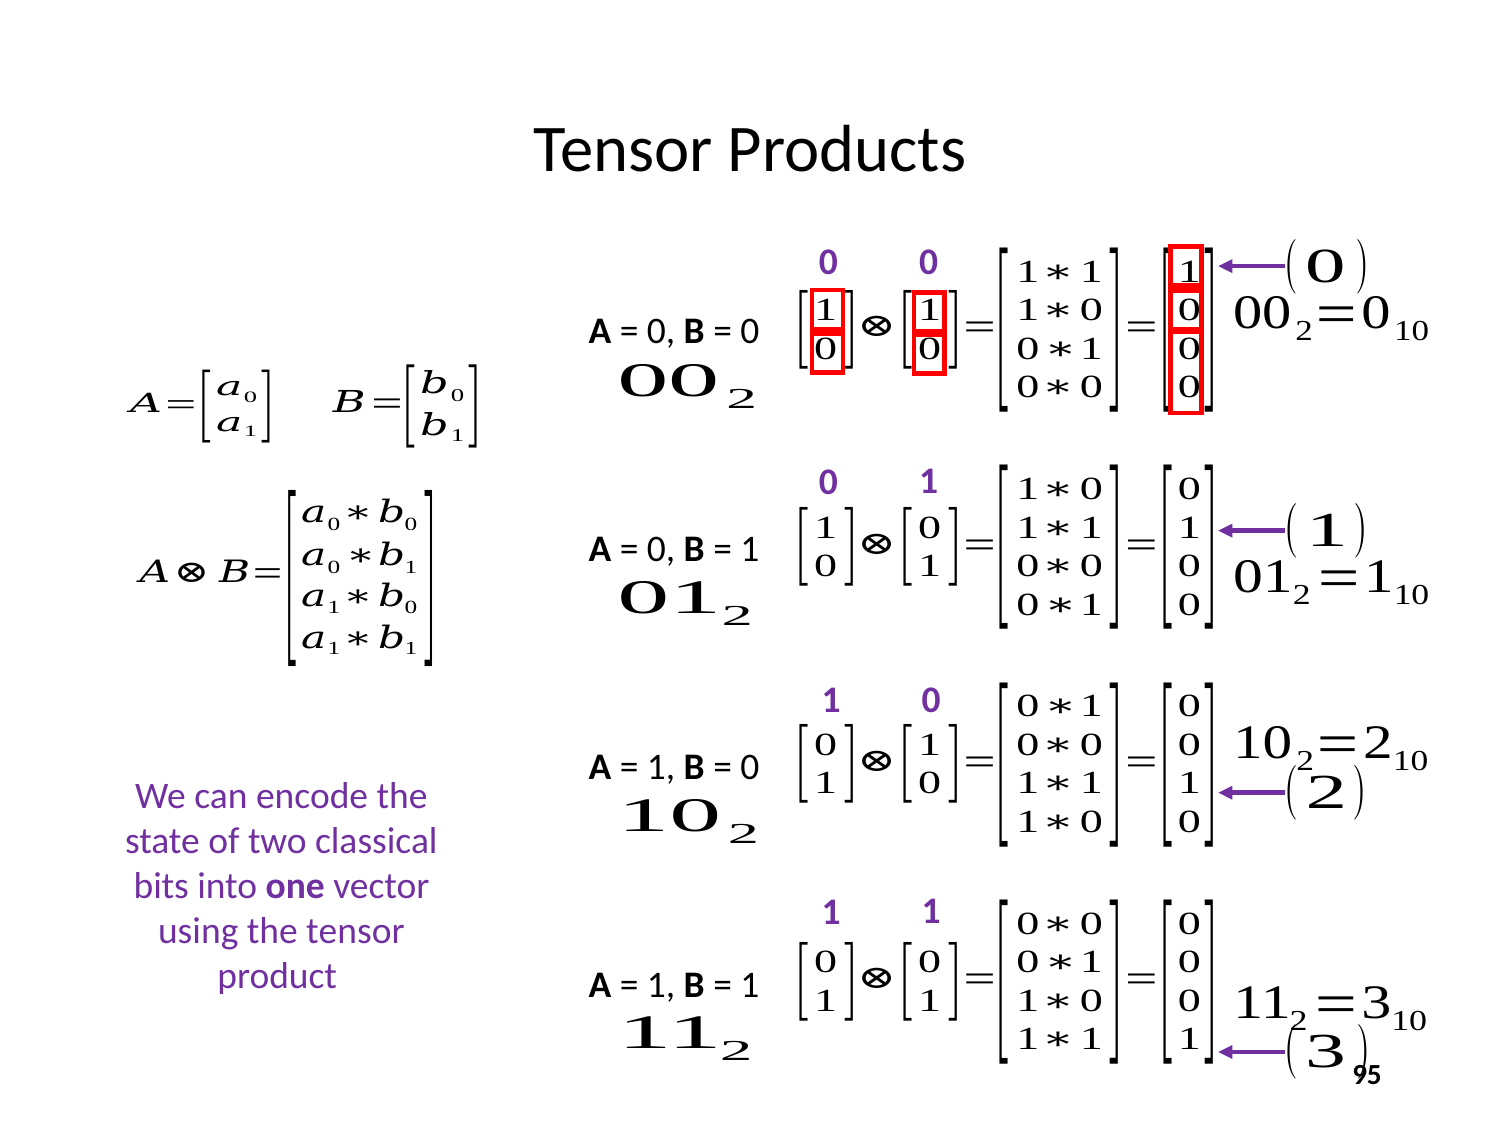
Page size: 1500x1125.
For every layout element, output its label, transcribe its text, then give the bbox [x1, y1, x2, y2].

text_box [573, 448, 1219, 631]
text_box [573, 667, 1219, 848]
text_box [573, 878, 1219, 1066]
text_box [573, 229, 1219, 414]
slide_number 95 [1059, 1042, 1397, 1103]
title Tensor Products [103, 59, 1397, 241]
